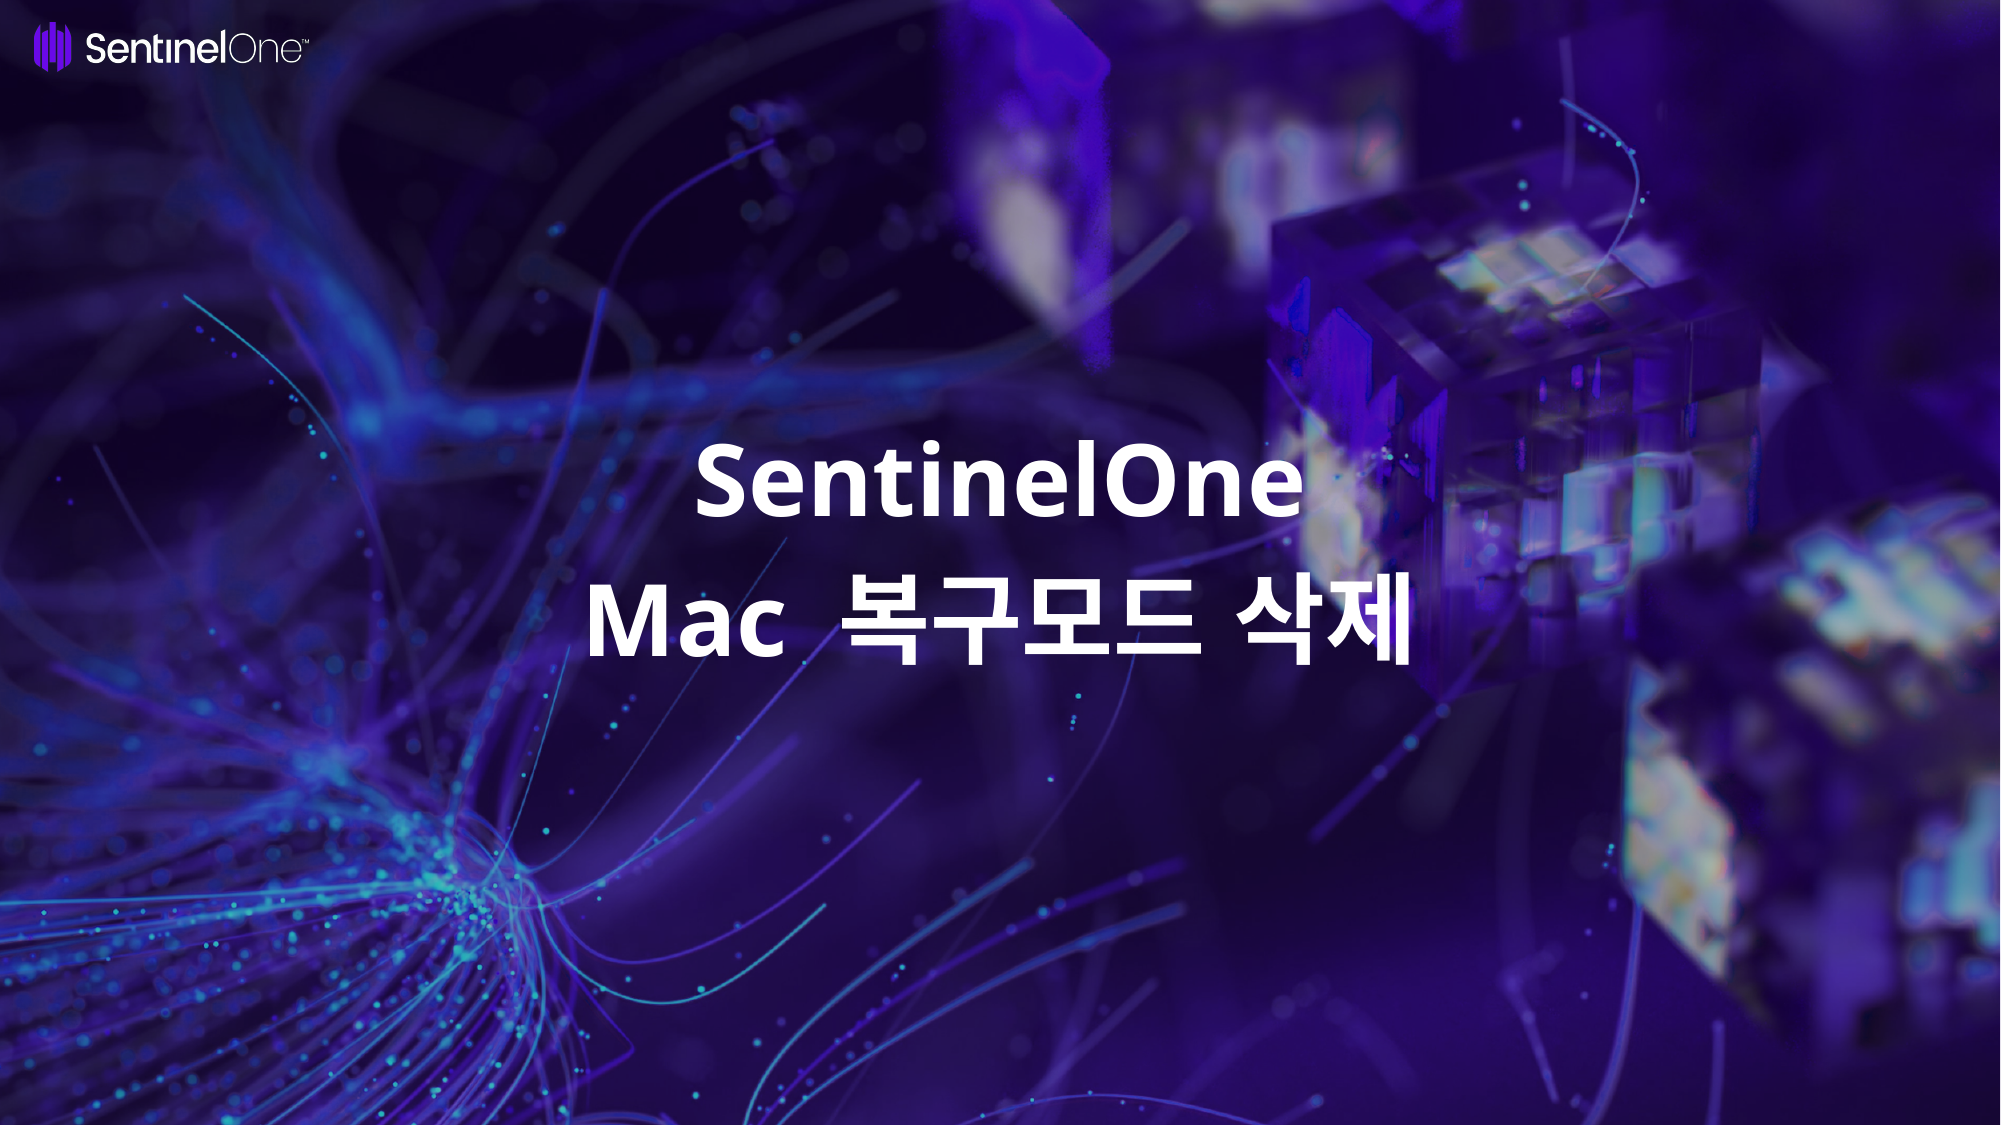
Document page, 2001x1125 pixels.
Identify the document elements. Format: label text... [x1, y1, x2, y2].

text_box SentinelOne Mac 복구모드 삭제 [290, 408, 1710, 684]
picture [0, 0, 2001, 1125]
text_box [202, 384, 1799, 687]
